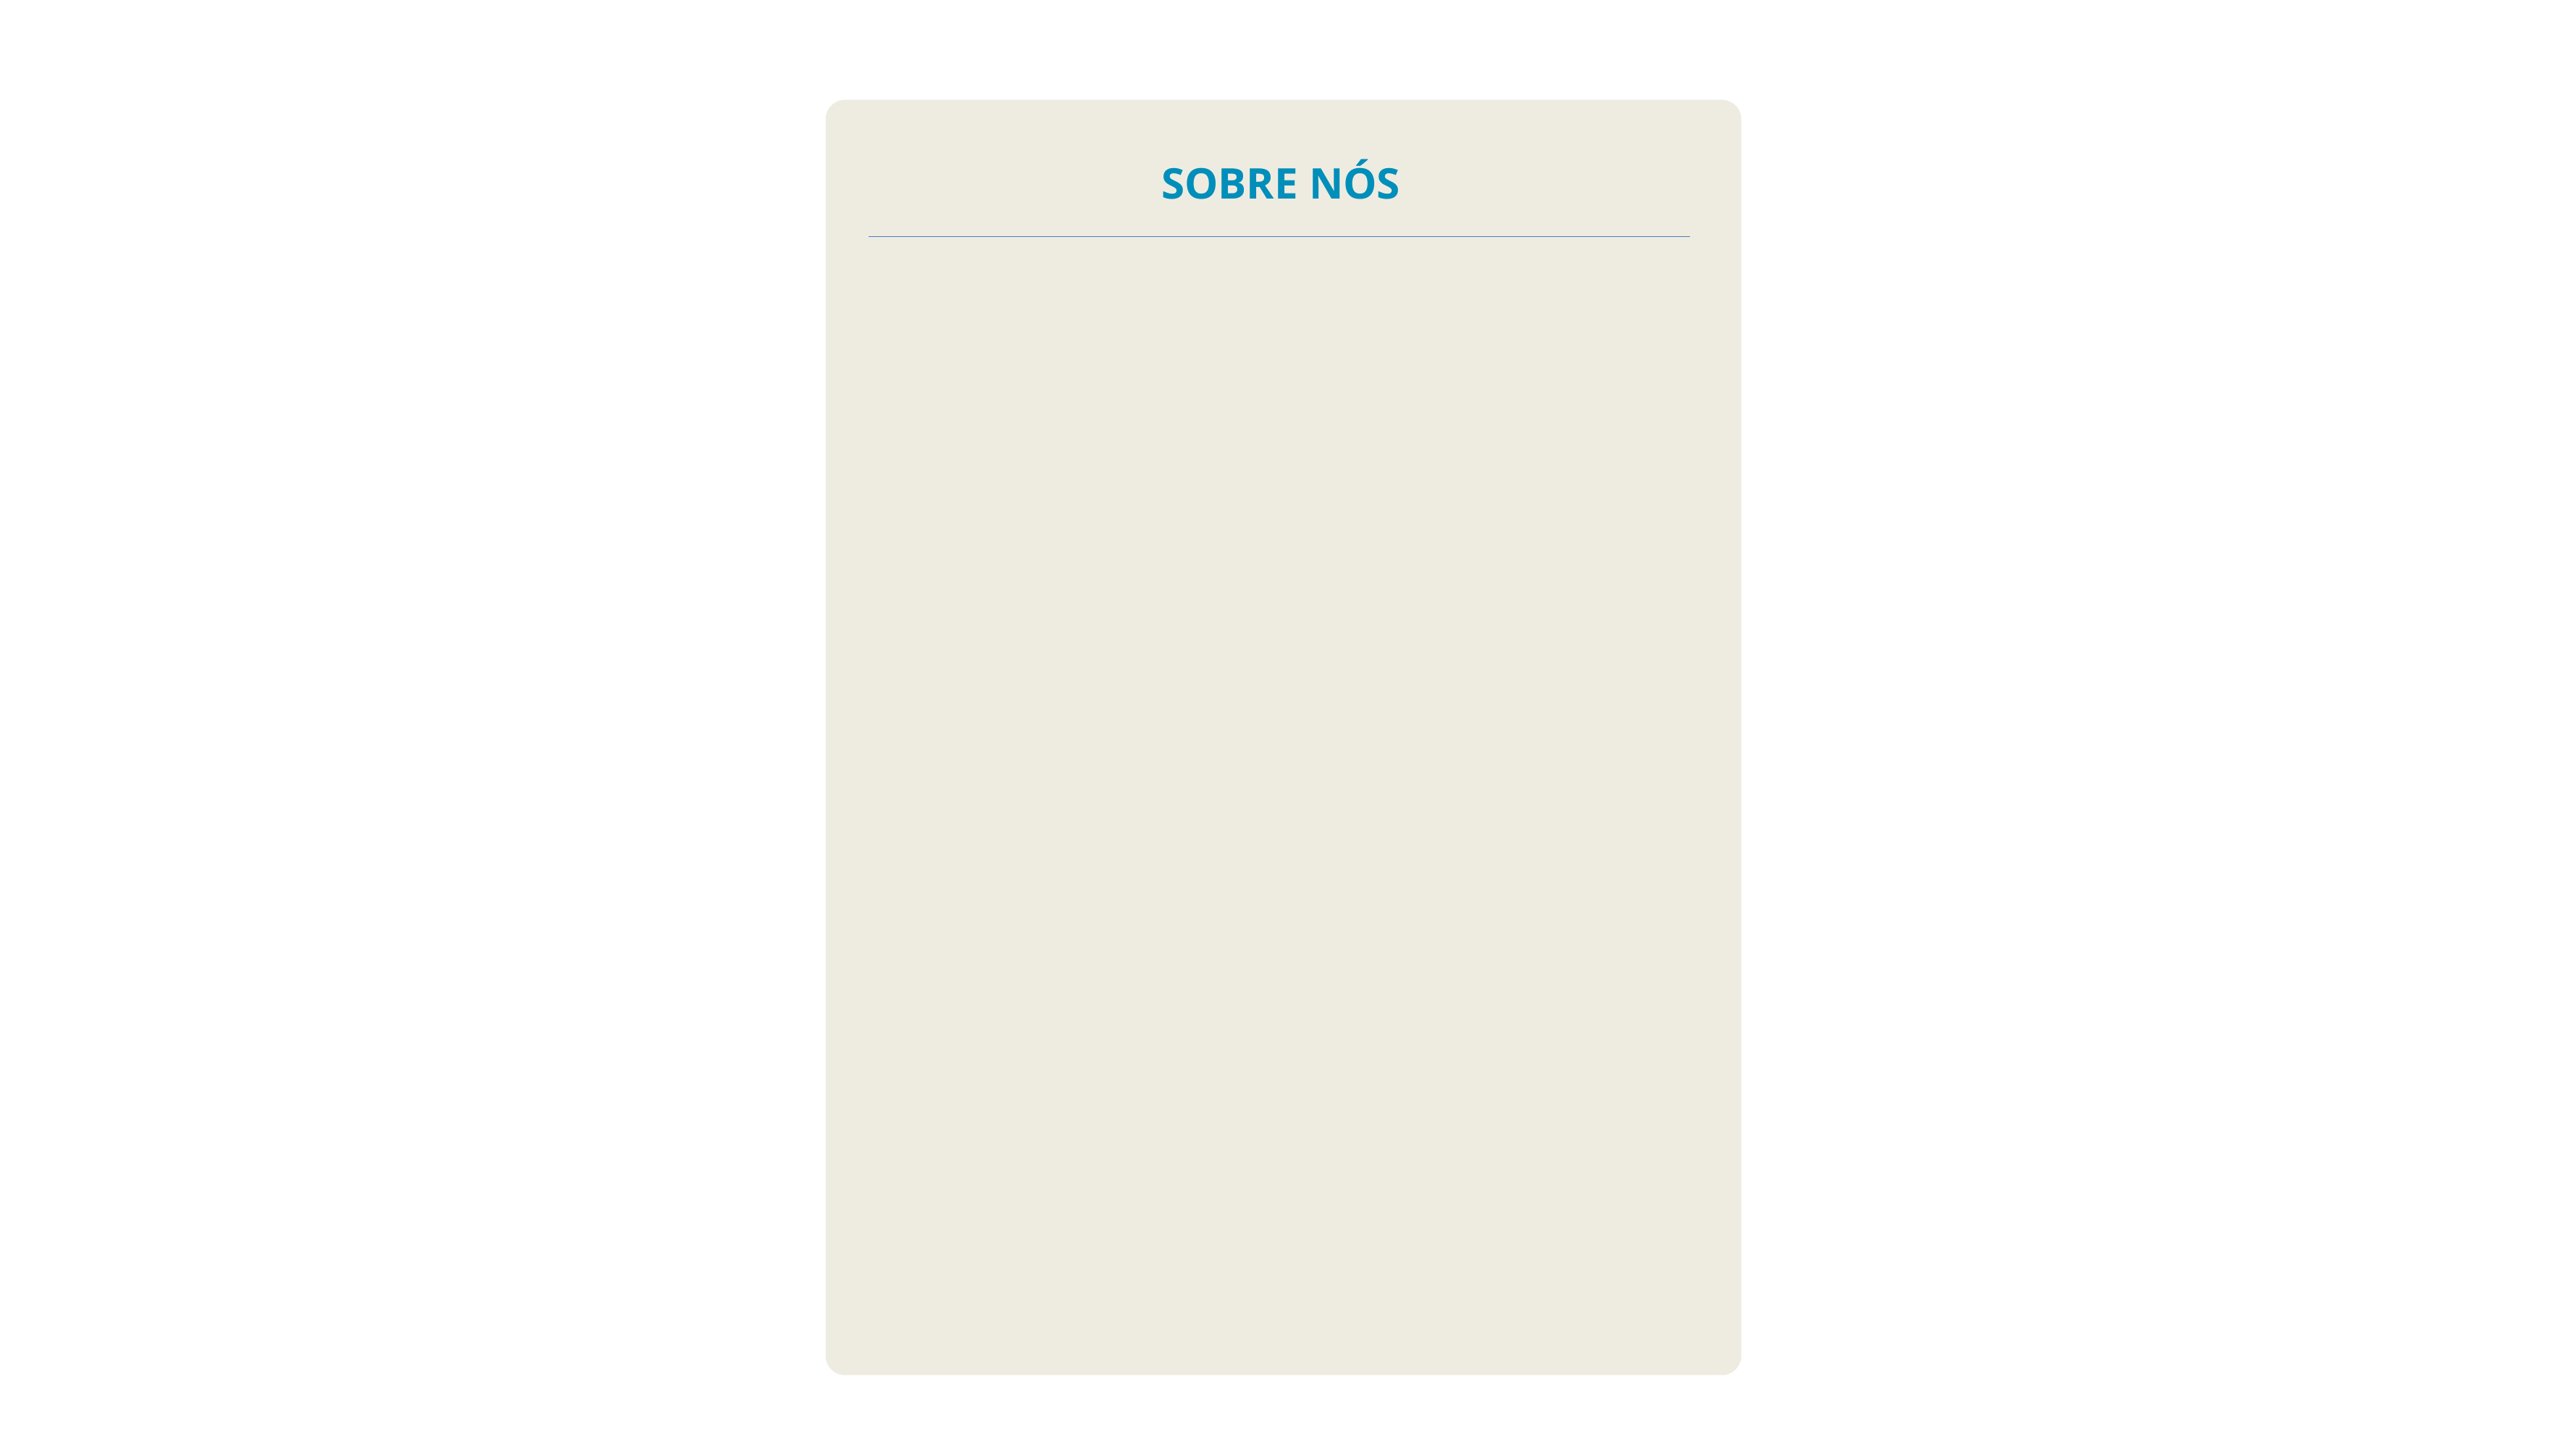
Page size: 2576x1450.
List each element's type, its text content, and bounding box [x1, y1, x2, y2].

text_box [824, 98, 1743, 1377]
text_box SOBRE NÓS [1150, 151, 1416, 213]
